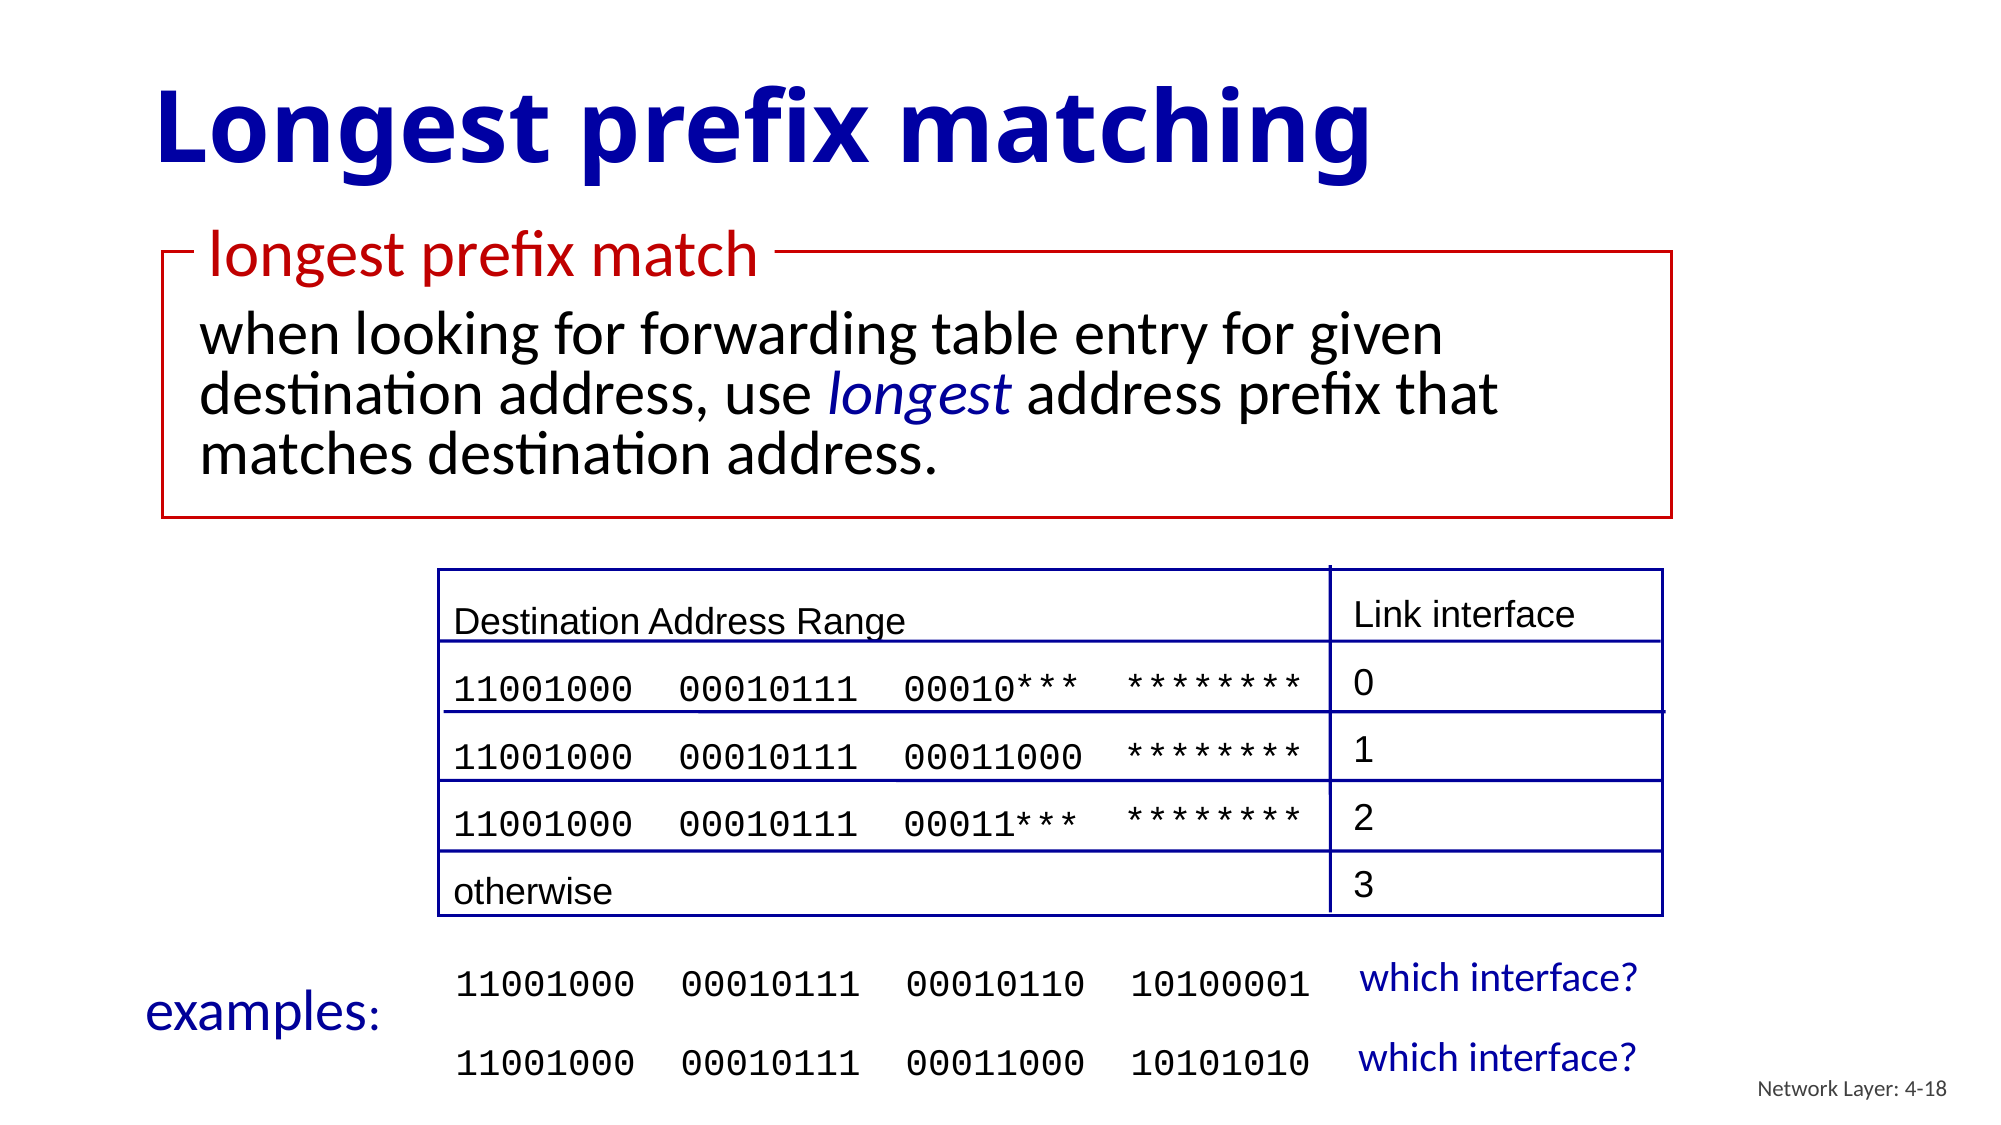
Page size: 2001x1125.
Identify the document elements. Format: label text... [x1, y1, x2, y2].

text_box longest prefix match [194, 202, 775, 298]
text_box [438, 560, 1666, 918]
slide_number Network Layer: 4-18 [1512, 1056, 1963, 1117]
title Longest prefix matching [137, 56, 1863, 204]
text_box when looking for forwarding table entry for given destination address, use longest address prefix that matches destination address. [185, 298, 1703, 494]
text_box [162, 251, 1672, 518]
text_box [129, 942, 1656, 1092]
